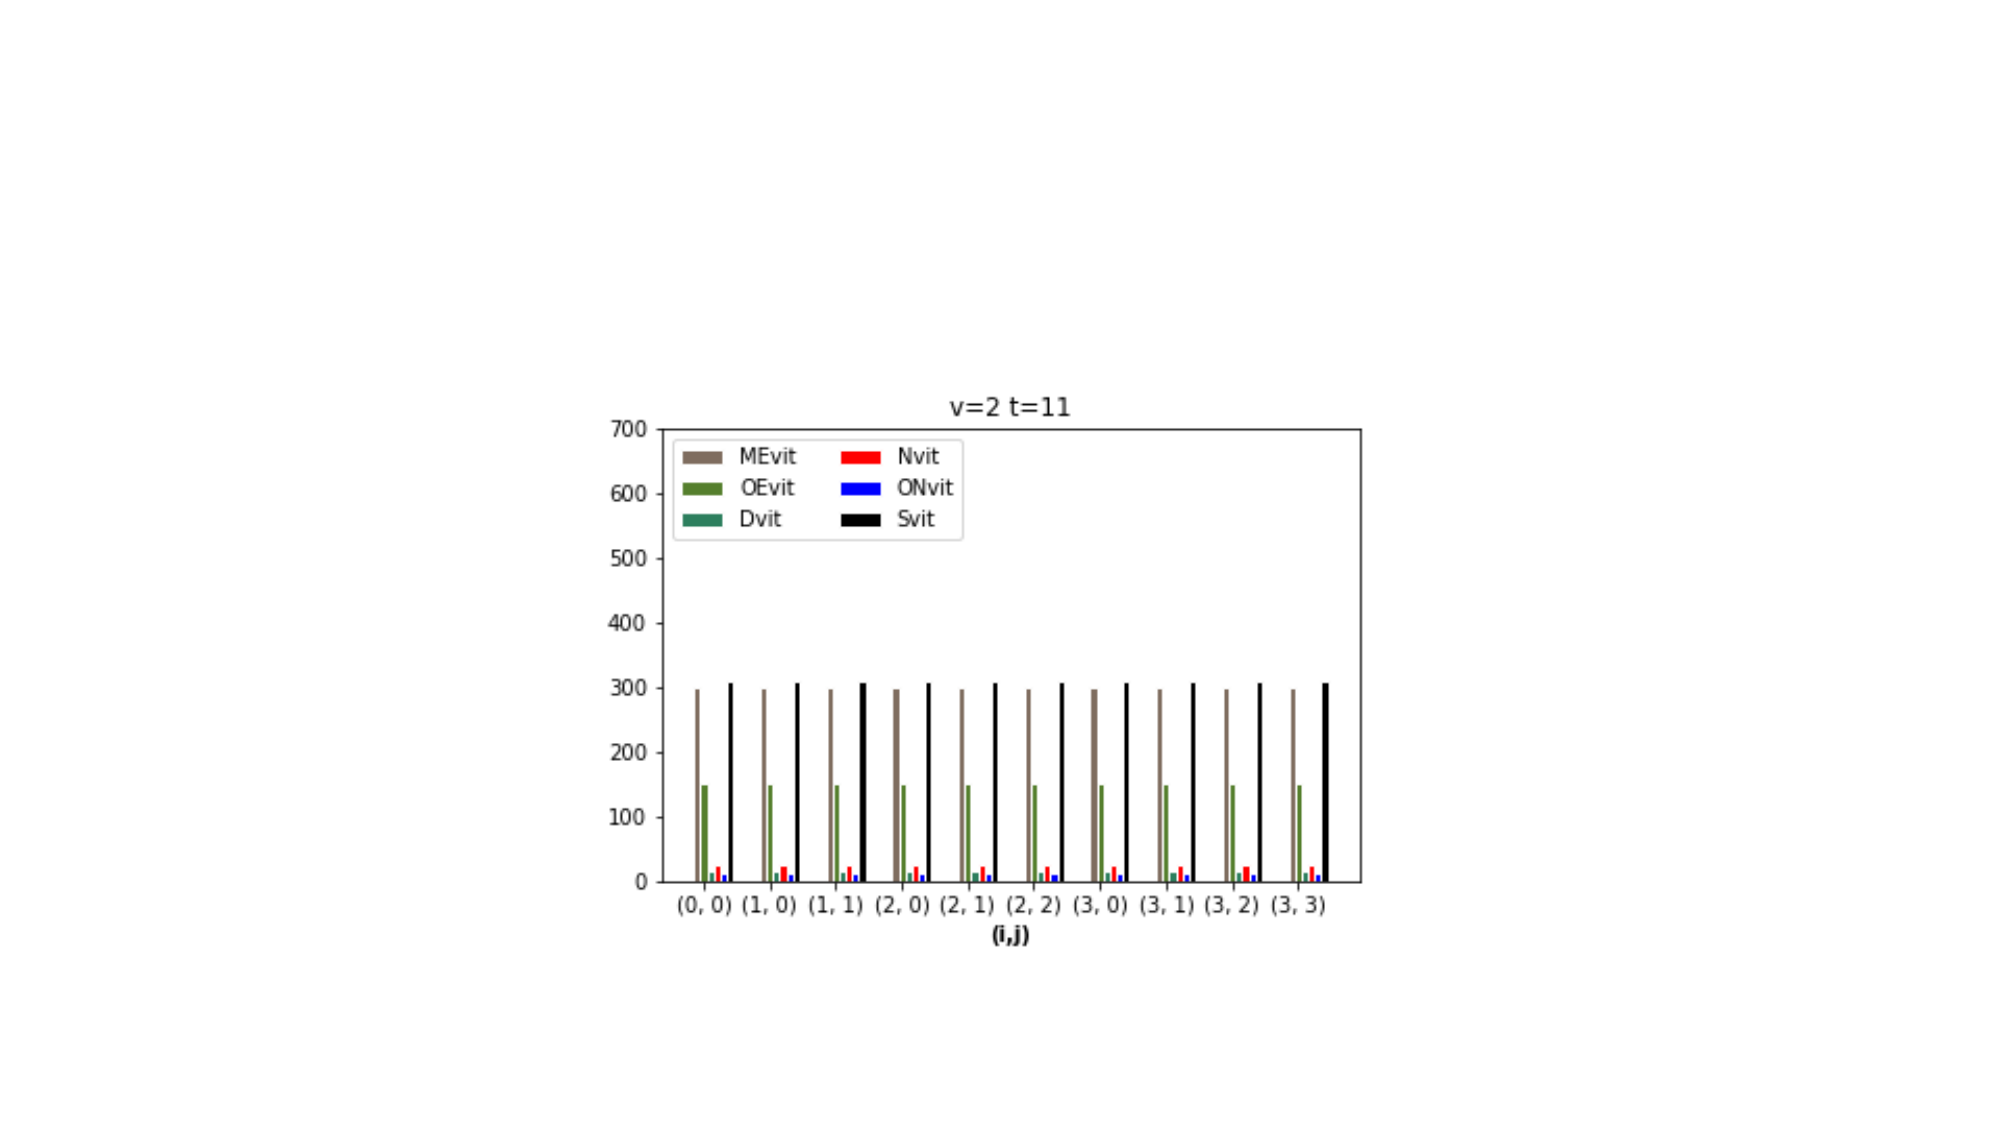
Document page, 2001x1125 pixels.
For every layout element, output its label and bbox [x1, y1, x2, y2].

list [549, 356, 1450, 957]
